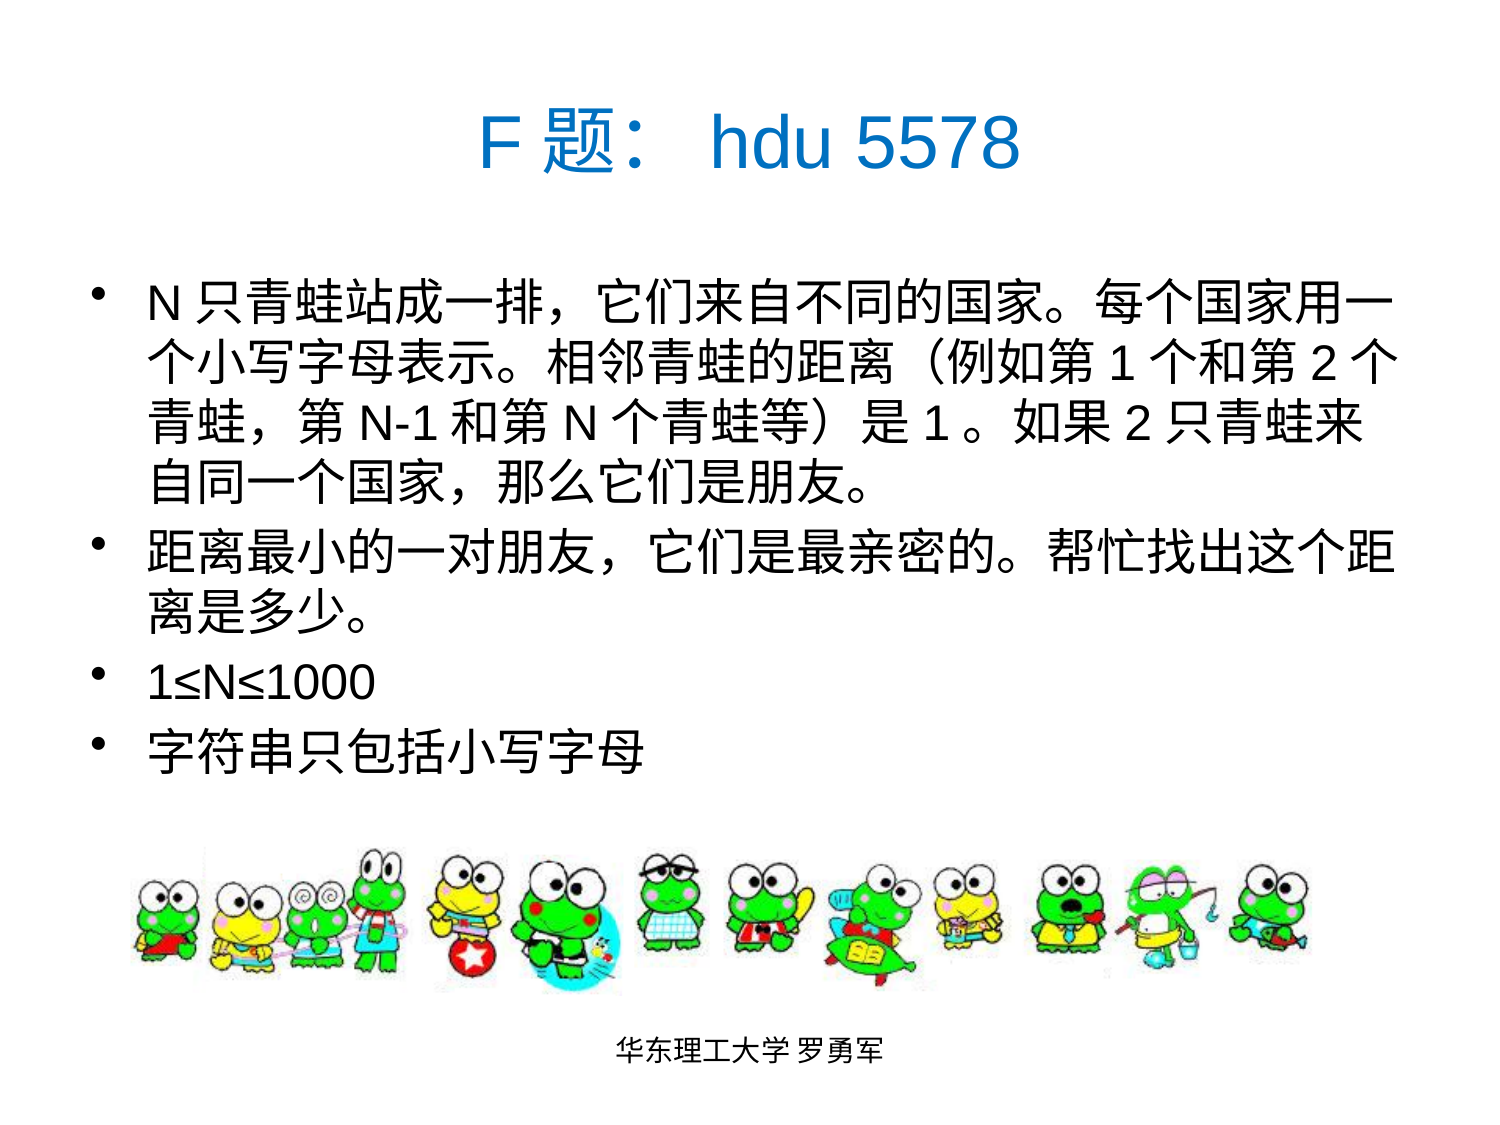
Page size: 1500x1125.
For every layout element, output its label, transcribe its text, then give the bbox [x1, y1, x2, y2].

list N只青蛙站成一排，它们来自不同的国家。每个国家用一个小写字母表示。相邻青蛙的距离（例如第1个和第2个青蛙，第N-1和第N个青蛙等）是1。如果2只青蛙来自同一个国家，那么它们是朋友。 距离最小的一对朋友，它们是最亲密的。帮忙找出这个距离是多少。 1≤N≤1000 字符串只包括小写字母 [75, 262, 1425, 1005]
picture [123, 840, 1320, 997]
footer 华东理工大学 罗勇军 [512, 1024, 988, 1103]
title F题：hdu 5578 [75, 45, 1425, 233]
